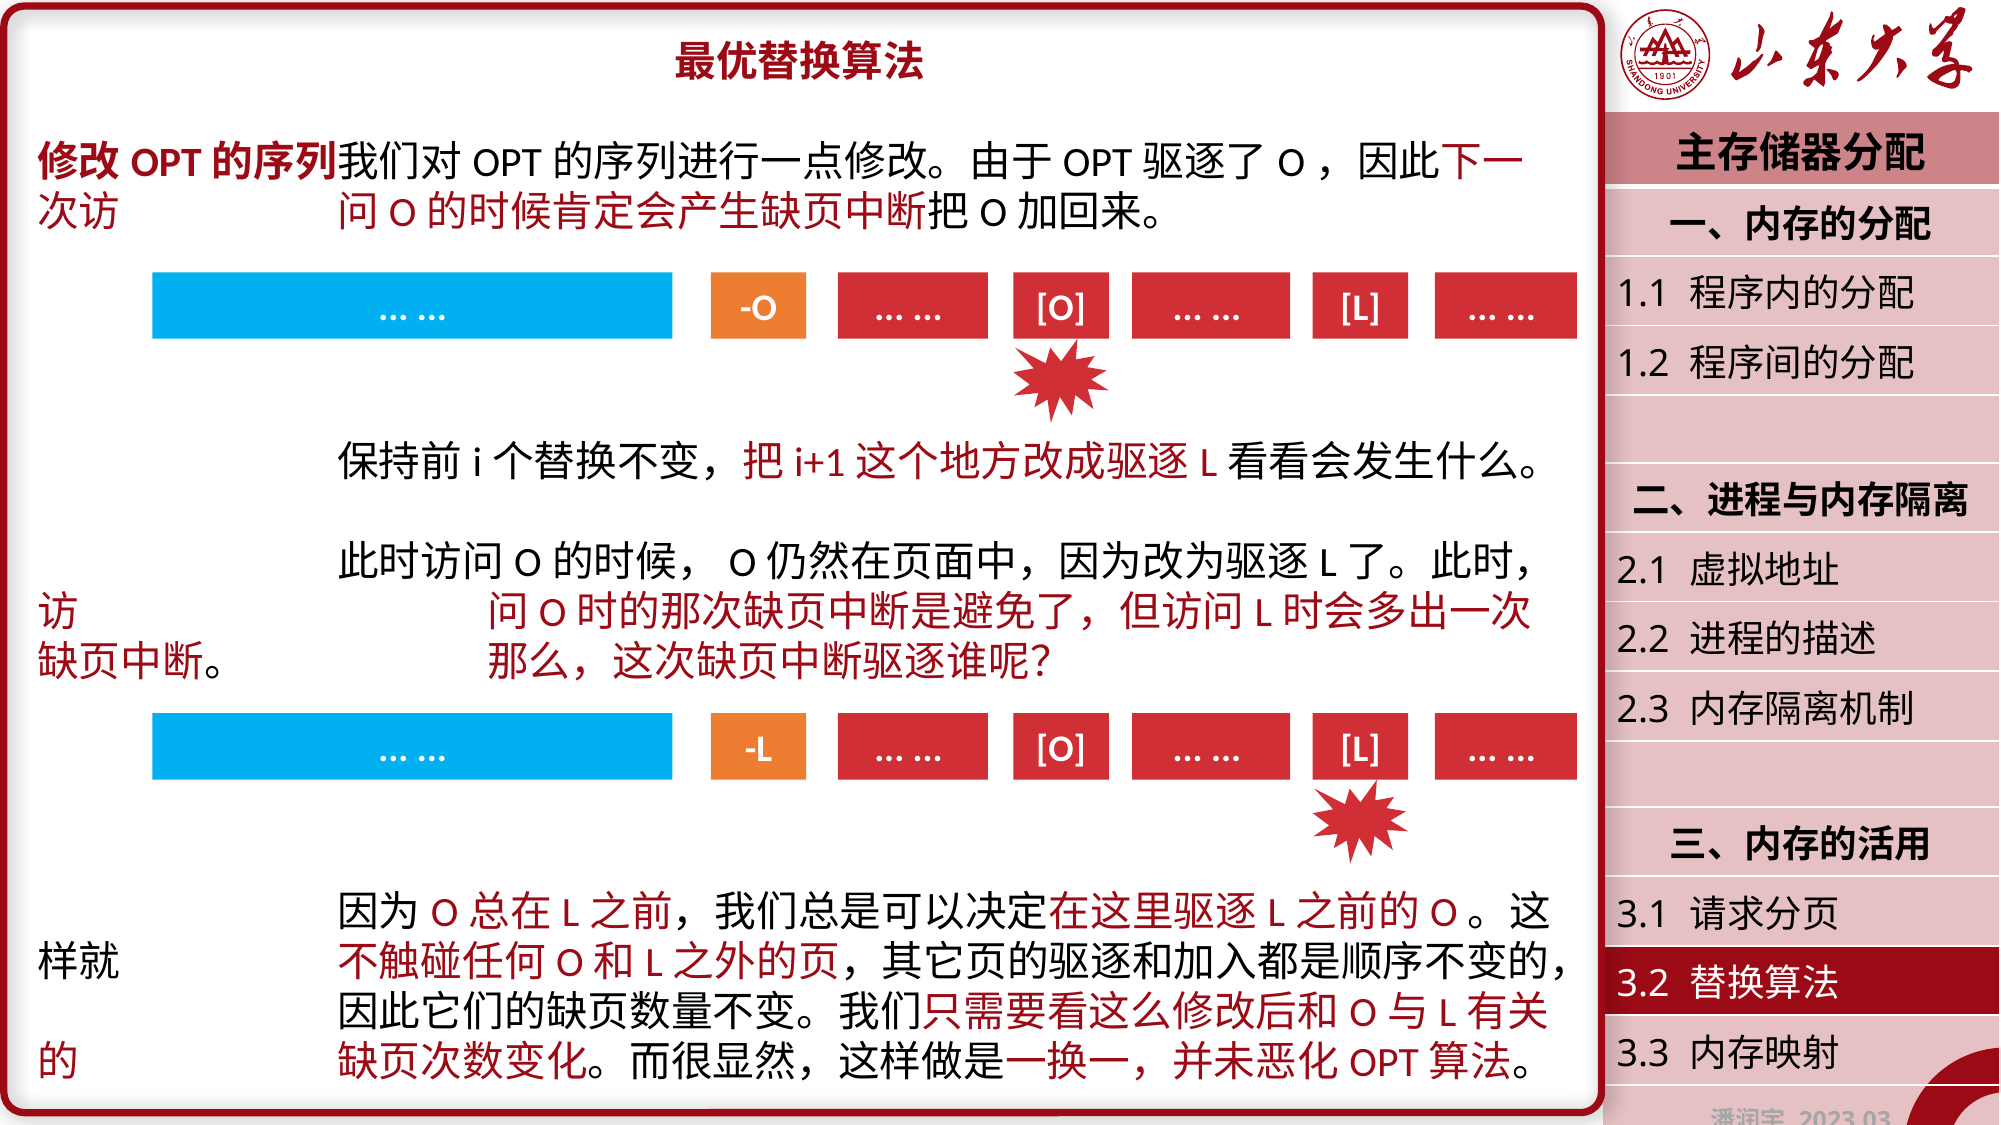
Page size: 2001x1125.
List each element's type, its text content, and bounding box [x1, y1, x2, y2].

table_cell 3.1 请求分页 [1618, 877, 1999, 945]
table_cell 2.1 虚拟地址 [1618, 533, 1999, 601]
table_cell 1.1 程序内的分配 [1618, 257, 1999, 325]
table_cell 三、内存的活用 [1618, 808, 1999, 875]
table_cell 4 [1608, 326, 1613, 394]
text_box ... ... [151, 712, 673, 781]
table_header 主存储器分配 [1618, 112, 1999, 184]
table_header 主存储器分配 [1608, 464, 1613, 531]
table_cell [1608, 742, 1613, 806]
table_cell 1.2 程序间的分配 [1608, 672, 1613, 740]
text_box ... ... [1434, 712, 1578, 781]
table_cell 3.3 内存映射 [1618, 1016, 1999, 1084]
text_box -L [710, 712, 807, 781]
text_box -O [710, 271, 807, 340]
text_box ... ... [1131, 271, 1291, 340]
table_cell 2.2 进程的描述 [1608, 947, 1613, 1014]
table_cell 4 [1608, 112, 1613, 184]
table_cell 4 [1608, 257, 1613, 325]
table_cell 1.1 程序内的分配 [1608, 602, 1613, 670]
text_box [2, 4, 1603, 1114]
table_cell 2.3 内存隔离机制 [1618, 672, 1999, 740]
table_cell [1618, 396, 1999, 462]
table_cell [1603, 1086, 1613, 1114]
text_box [L] [1312, 712, 1409, 781]
text_box ... ... [837, 712, 989, 781]
table_cell 2.1 虚拟地址 [1608, 877, 1613, 945]
text_box [O] [1012, 712, 1110, 781]
text_box 最优替换算法 修改OPT的序列 我们对OPT的序列进行一点修改。由于OPT驱逐了O，因此下一次访 问O的时候肯定会产生缺页中断把O加回来。 保持前i个替换不变，把i+1这个地方改成驱逐L看看会发生什么。 此时访问O的时候，O仍然在页面中，因为改为驱逐L了。此时，访 问O时的那次缺页中断是避免了，但访问L时会多出一次缺页中断。 那么，这次缺页中断驱逐谁呢？ 因为O总在L之前，我们总是可以决定在这里驱逐L之前的O。这样就 不触碰任何O和L之外的页，其它页的驱逐和加入都是顺序不变的， 因此它们的缺页数量不变。我们只需要看这么修改后和O与L有关的 缺页次数变化。而很显然，这样做是一换一，并未恶化OPT算法。 [22, 27, 1577, 1093]
text_box [1010, 335, 1110, 424]
table_cell 2.3 内存隔离机制 [1608, 1016, 1613, 1084]
text_box [1310, 776, 1409, 865]
table_cell 二、进程与内存隔离 [1618, 464, 1999, 531]
text_box ... ... [1434, 271, 1578, 340]
table_cell 潘润宇 2023.03 [1603, 1086, 1999, 1125]
text_box ... ... [837, 271, 989, 340]
table_cell 2.2 进程的描述 [1618, 602, 1999, 670]
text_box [1608, 396, 1613, 462]
table_cell [1618, 742, 1999, 806]
table_cell 一、内存的分配 [1608, 533, 1613, 601]
table_cell 3.2 替换算法 [1618, 947, 1999, 1014]
table_cell 一、内存的分配 [1618, 189, 1999, 255]
text_box ... ... [151, 271, 673, 340]
table_cell 4 [1608, 189, 1613, 255]
text_box [L] [1312, 271, 1409, 340]
text_box [O] [1012, 271, 1110, 340]
table_cell 1.2 程序间的分配 [1618, 326, 1999, 394]
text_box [1620, 5, 1977, 100]
text_box ... ... [1131, 712, 1291, 781]
table_cell 二、进程与内存隔离 [1608, 808, 1613, 875]
